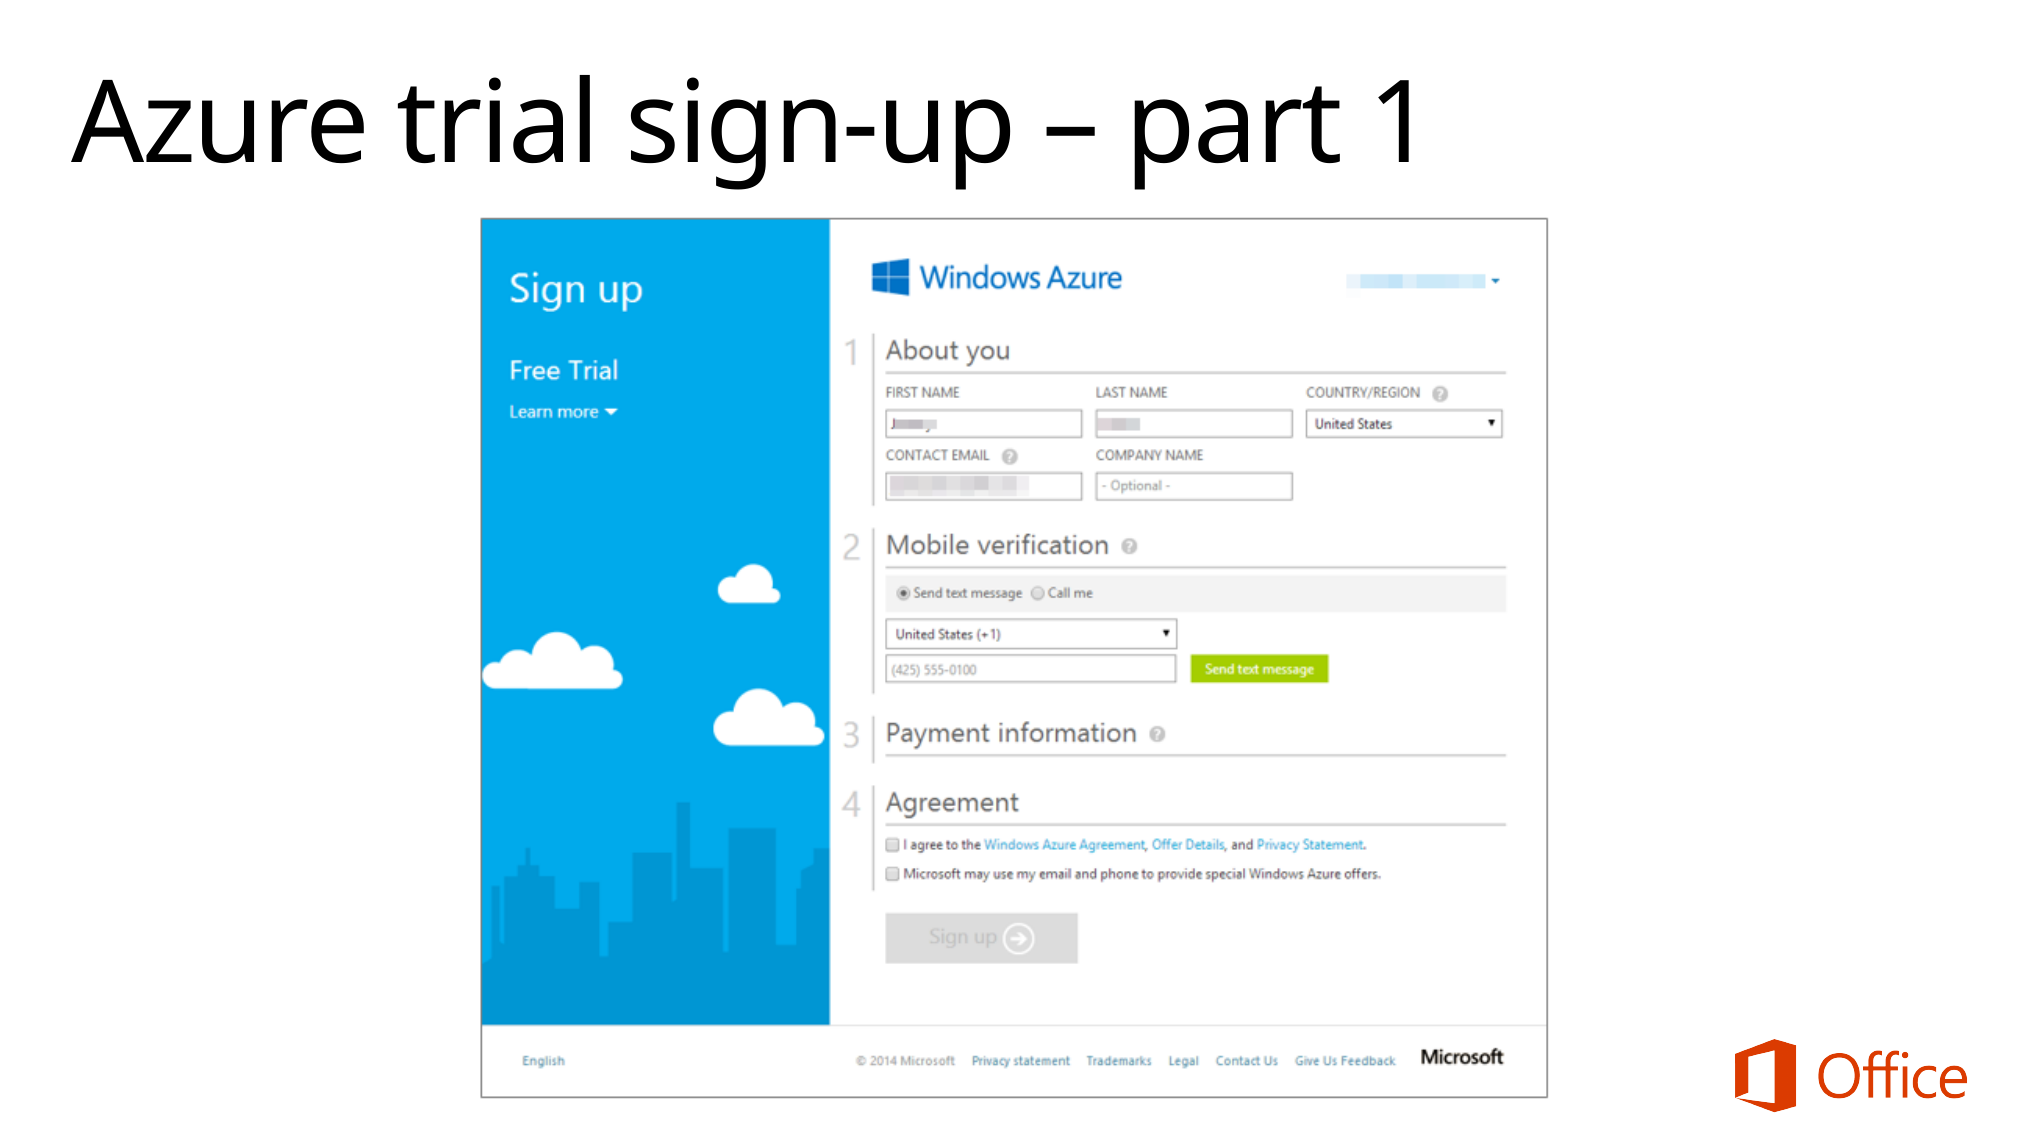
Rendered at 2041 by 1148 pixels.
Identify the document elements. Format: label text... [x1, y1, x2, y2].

picture [1703, 1007, 1999, 1144]
title Azure trial sign-up – part 1 [47, 48, 1914, 174]
picture [473, 200, 1568, 1114]
